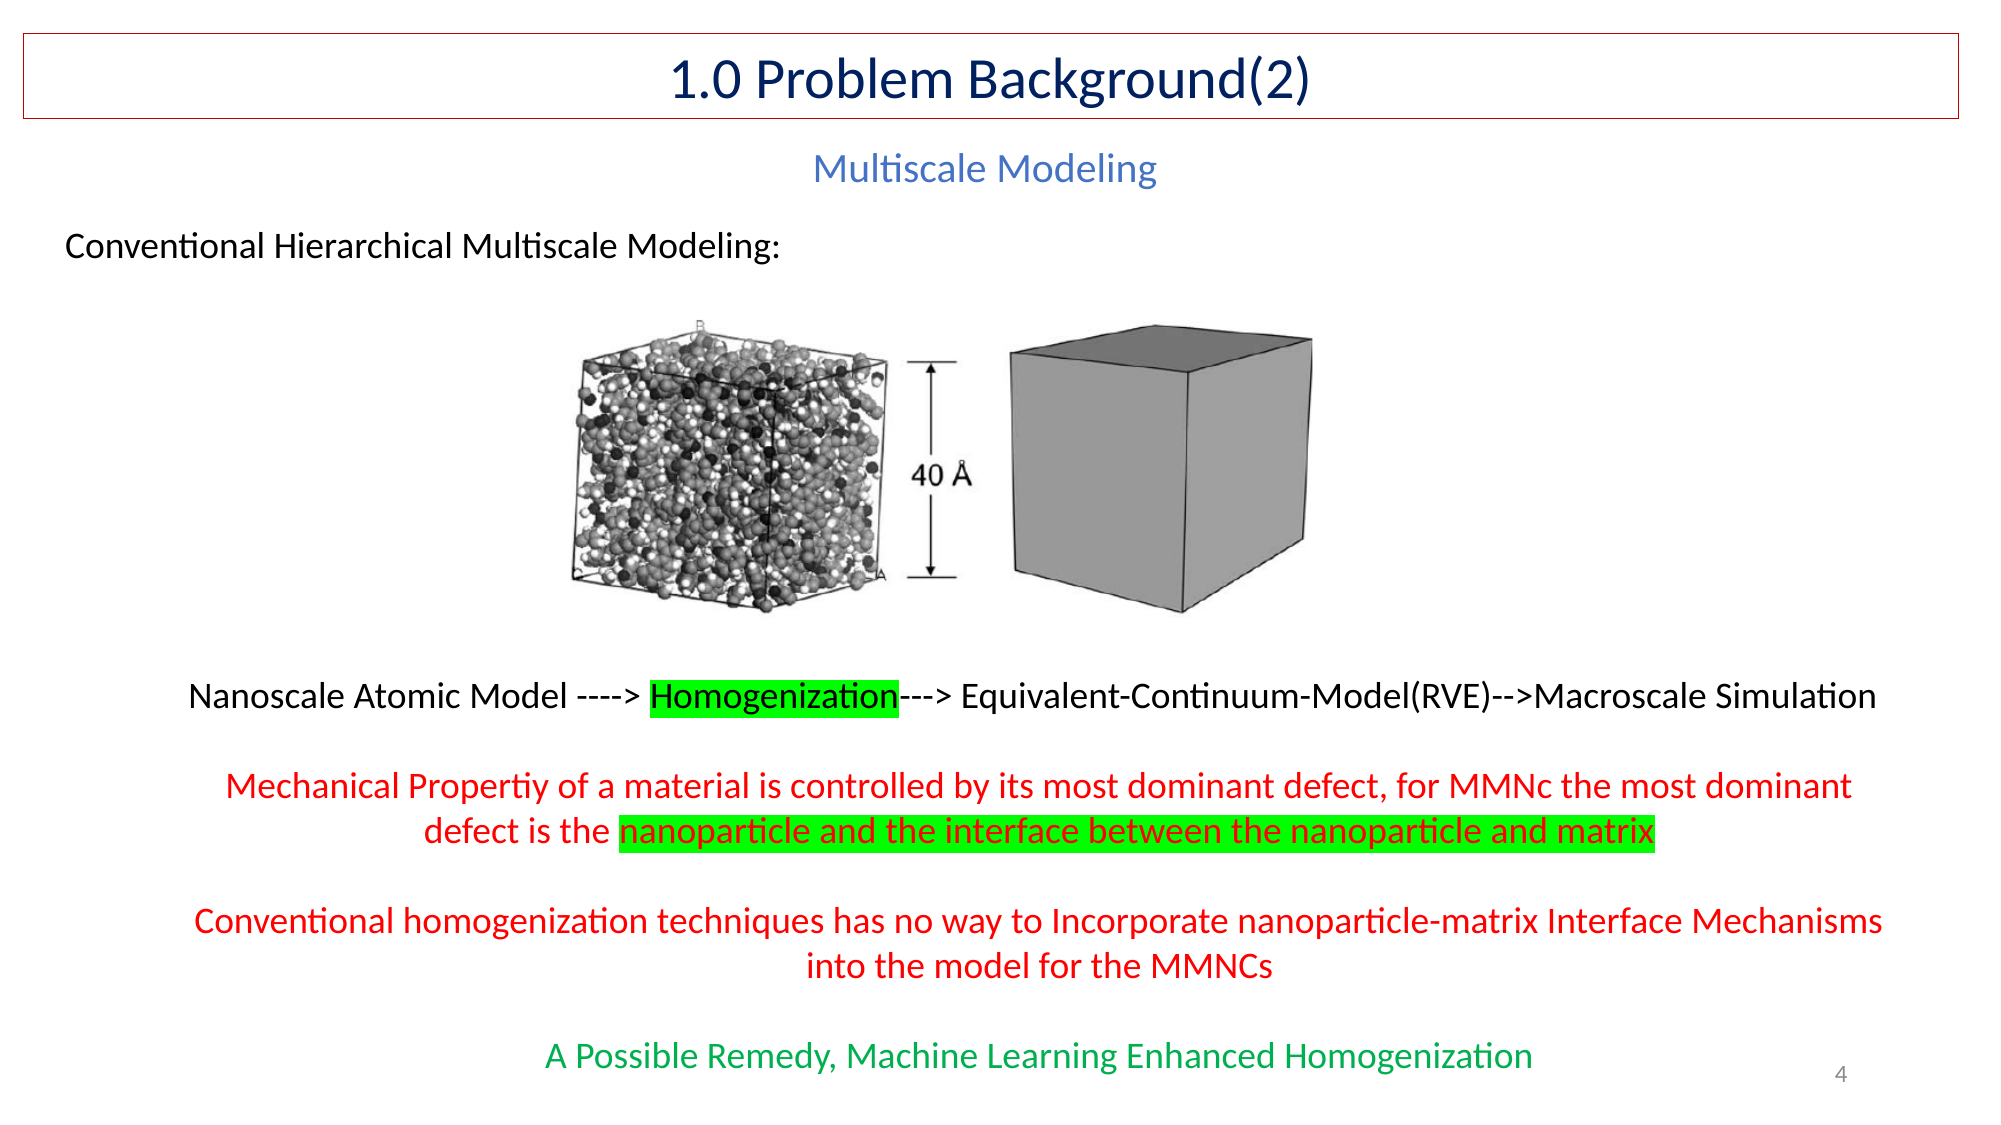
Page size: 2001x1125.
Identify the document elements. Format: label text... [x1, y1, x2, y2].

text_box 1.0 Problem Background(2) [23, 33, 1959, 119]
text_box Multiscale Modeling [701, 133, 1279, 199]
text_box Nanoscale Atomic Model ----> Homogenization---> Equivalent-Continuum-Model(RVE)-->Macroscale Simulation Mechanical Propertiy of a material is controlled by its most dominant defect, for MMNc the most dominant defect is the nanoparticle and the interface between the nanoparticle and matrix Conventional homogenization techniques has no way to Incorporate nanoparticle-matrix Interface Mechanisms into the model for the MMNCs A Possible Remedy, Machine Learning Enhanced Homogenization [173, 663, 1907, 1084]
picture [543, 288, 1348, 625]
text_box Conventional Hierarchical Multiscale Modeling: [50, 213, 850, 274]
slide_number 4 [1412, 1042, 1863, 1103]
